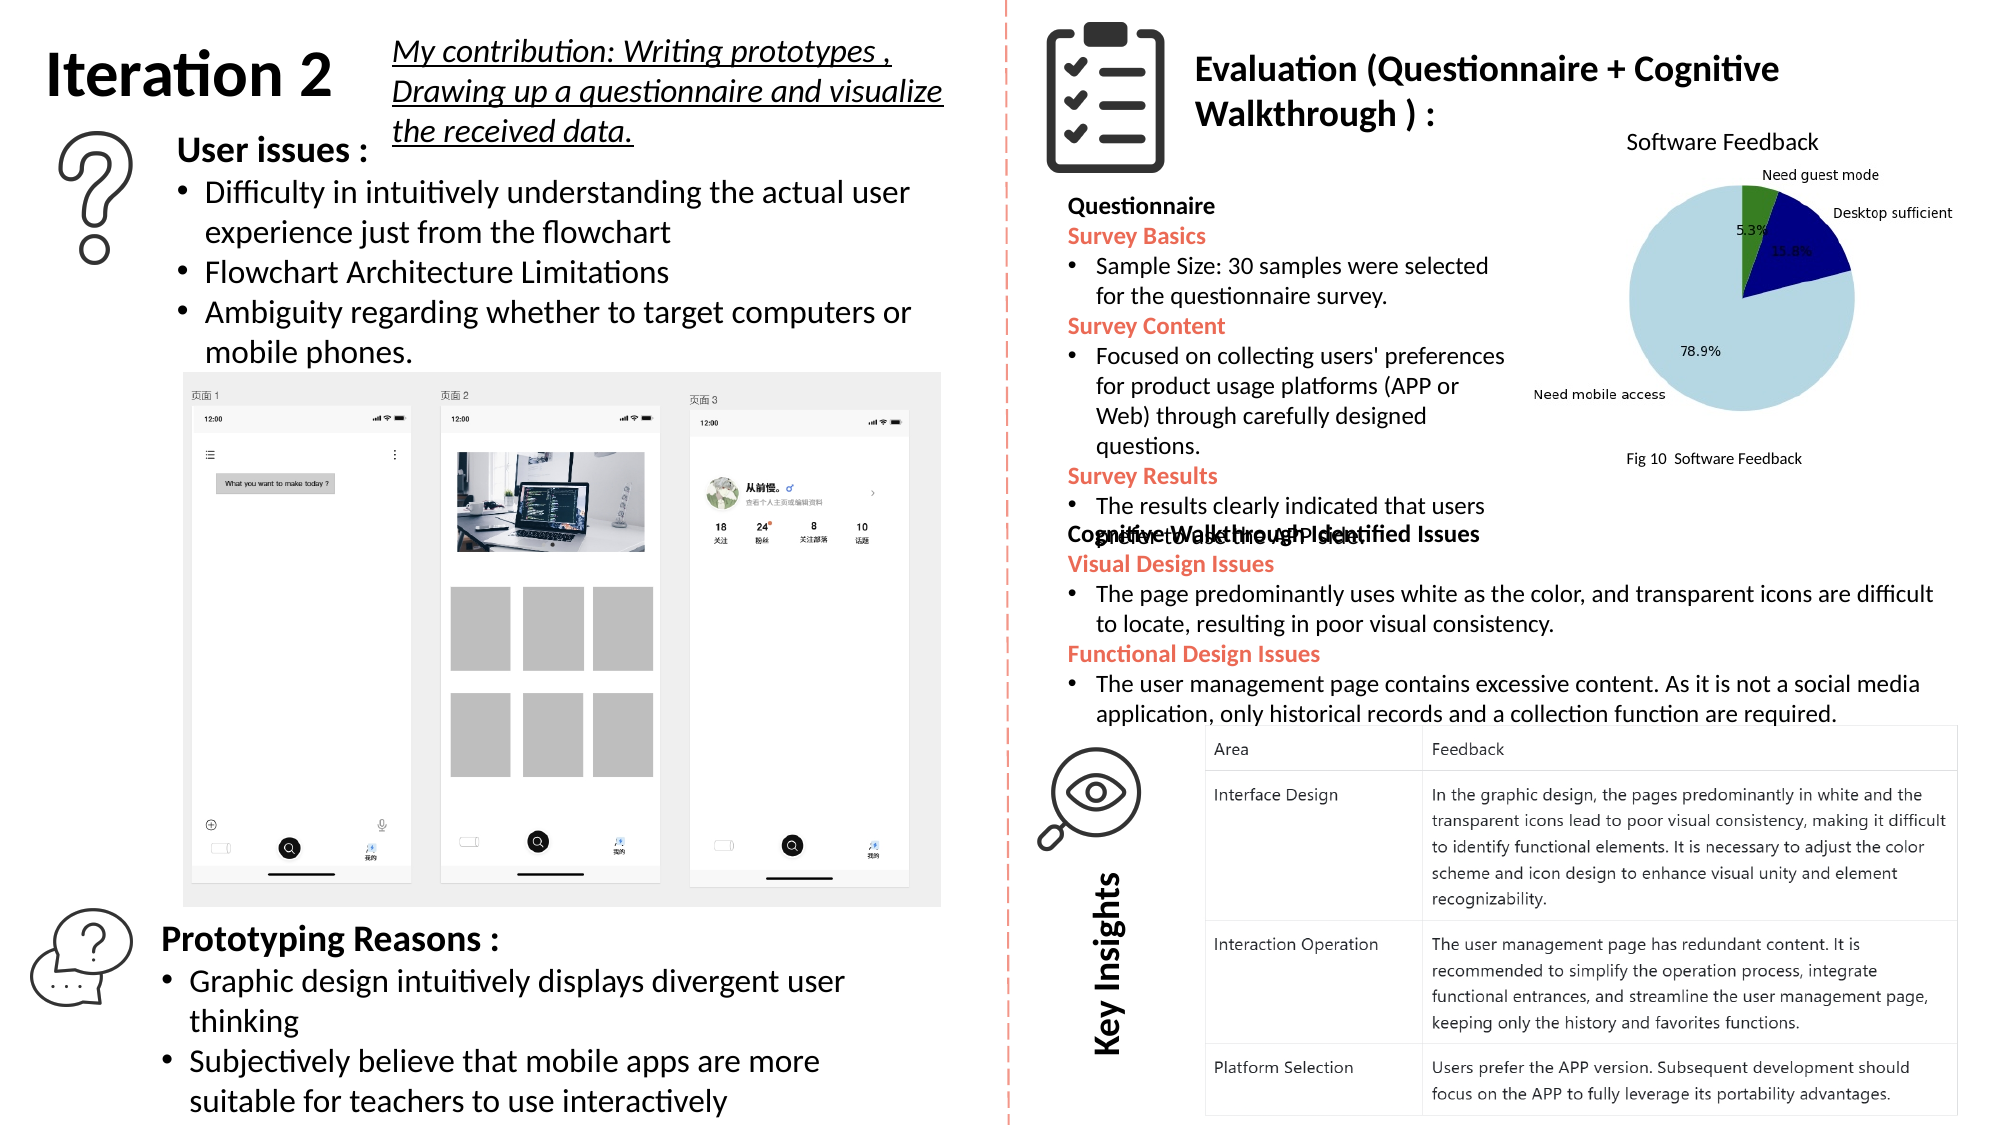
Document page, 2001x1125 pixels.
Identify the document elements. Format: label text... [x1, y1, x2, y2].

picture [182, 371, 941, 908]
text_box Software Feedback [1611, 118, 1876, 158]
text_box Key Insights [1074, 852, 1135, 1072]
text_box Iteration 2 [30, 22, 377, 117]
text_box Questionnaire Survey Basics​ Sample Size: 30 samples were selected for the questionnaire survey.​ Survey Content​ Focused on collecting users' preferences for product usage platforms (APP or Web) through carefully designed questions.​ Survey Results​ The results clearly indicated that users prefer to use the APP side.​ [1053, 182, 1535, 510]
picture [1186, 706, 1981, 1125]
text_box Evaluation (Questionnaire + Cognitive Walkthrough ) : [1181, 36, 1980, 171]
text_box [1005, 0, 1010, 1125]
picture [1035, 745, 1142, 852]
text_box Fig 10 Software Feedback [1611, 440, 1921, 476]
text_box Prototyping Reasons : Graphic design intuitively displays divergent user thinking Subjectively believe that mobile apps are more suitable for teachers to use interactively [146, 906, 946, 1125]
text_box My contribution: Writing prototypes , Drawing up a questionnaire and visualize the received data. [377, 22, 985, 157]
picture [1029, 21, 1181, 173]
text_box Cognitive Walkthrough Identified Issues​ Visual Design Issues​ The page predominantly uses white as the color, and transparent icons are difficult to locate, resulting in poor visual consistency.​ Functional Design Issues​ The user management page contains excessive content. As it is not a social media application, only historical records and a collection function are required.​ [1053, 510, 1971, 765]
text_box User issues : Difficulty in intuitively understanding the actual user experience just from the flowchart Flowchart Architecture Limitations​ Ambiguity regarding whether to target computers or mobile phones. [162, 118, 962, 378]
picture [30, 906, 133, 1009]
picture [28, 130, 163, 266]
picture [1534, 158, 1954, 417]
